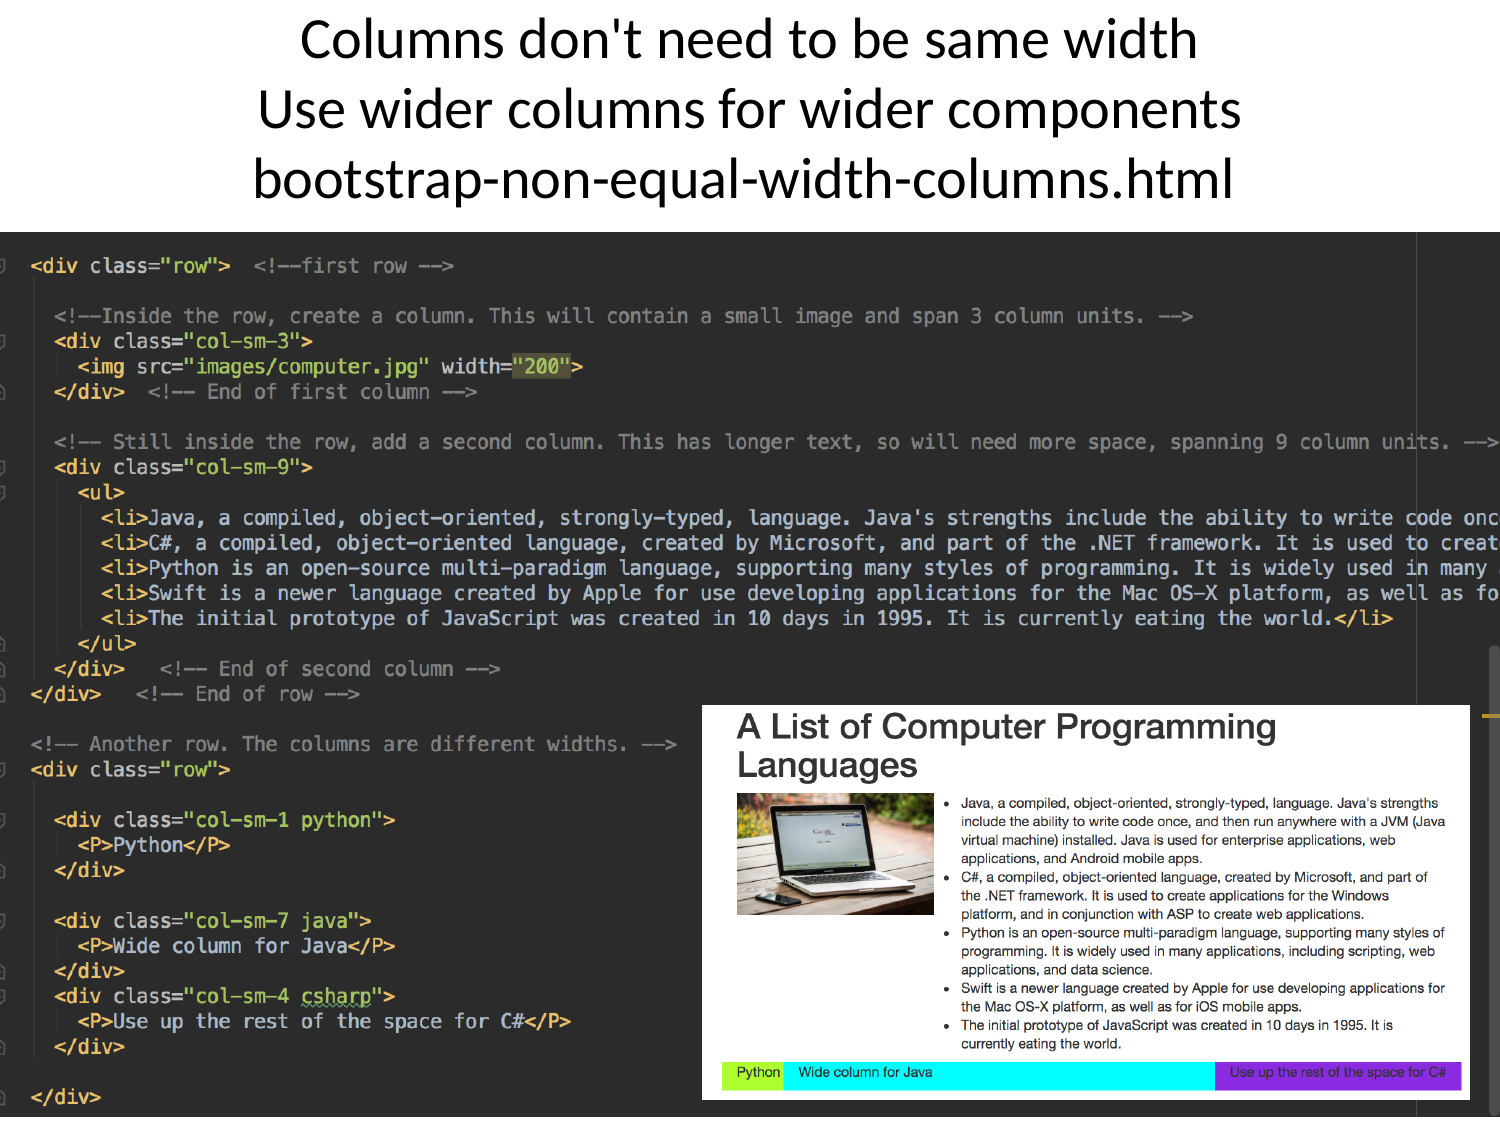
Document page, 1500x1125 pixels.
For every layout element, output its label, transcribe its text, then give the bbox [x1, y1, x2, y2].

title Columns don't need to be same width Use wider columns for wider components bootstrap-non-equal-width-columns.html [75, 11, 1425, 199]
picture [0, 232, 1500, 1117]
